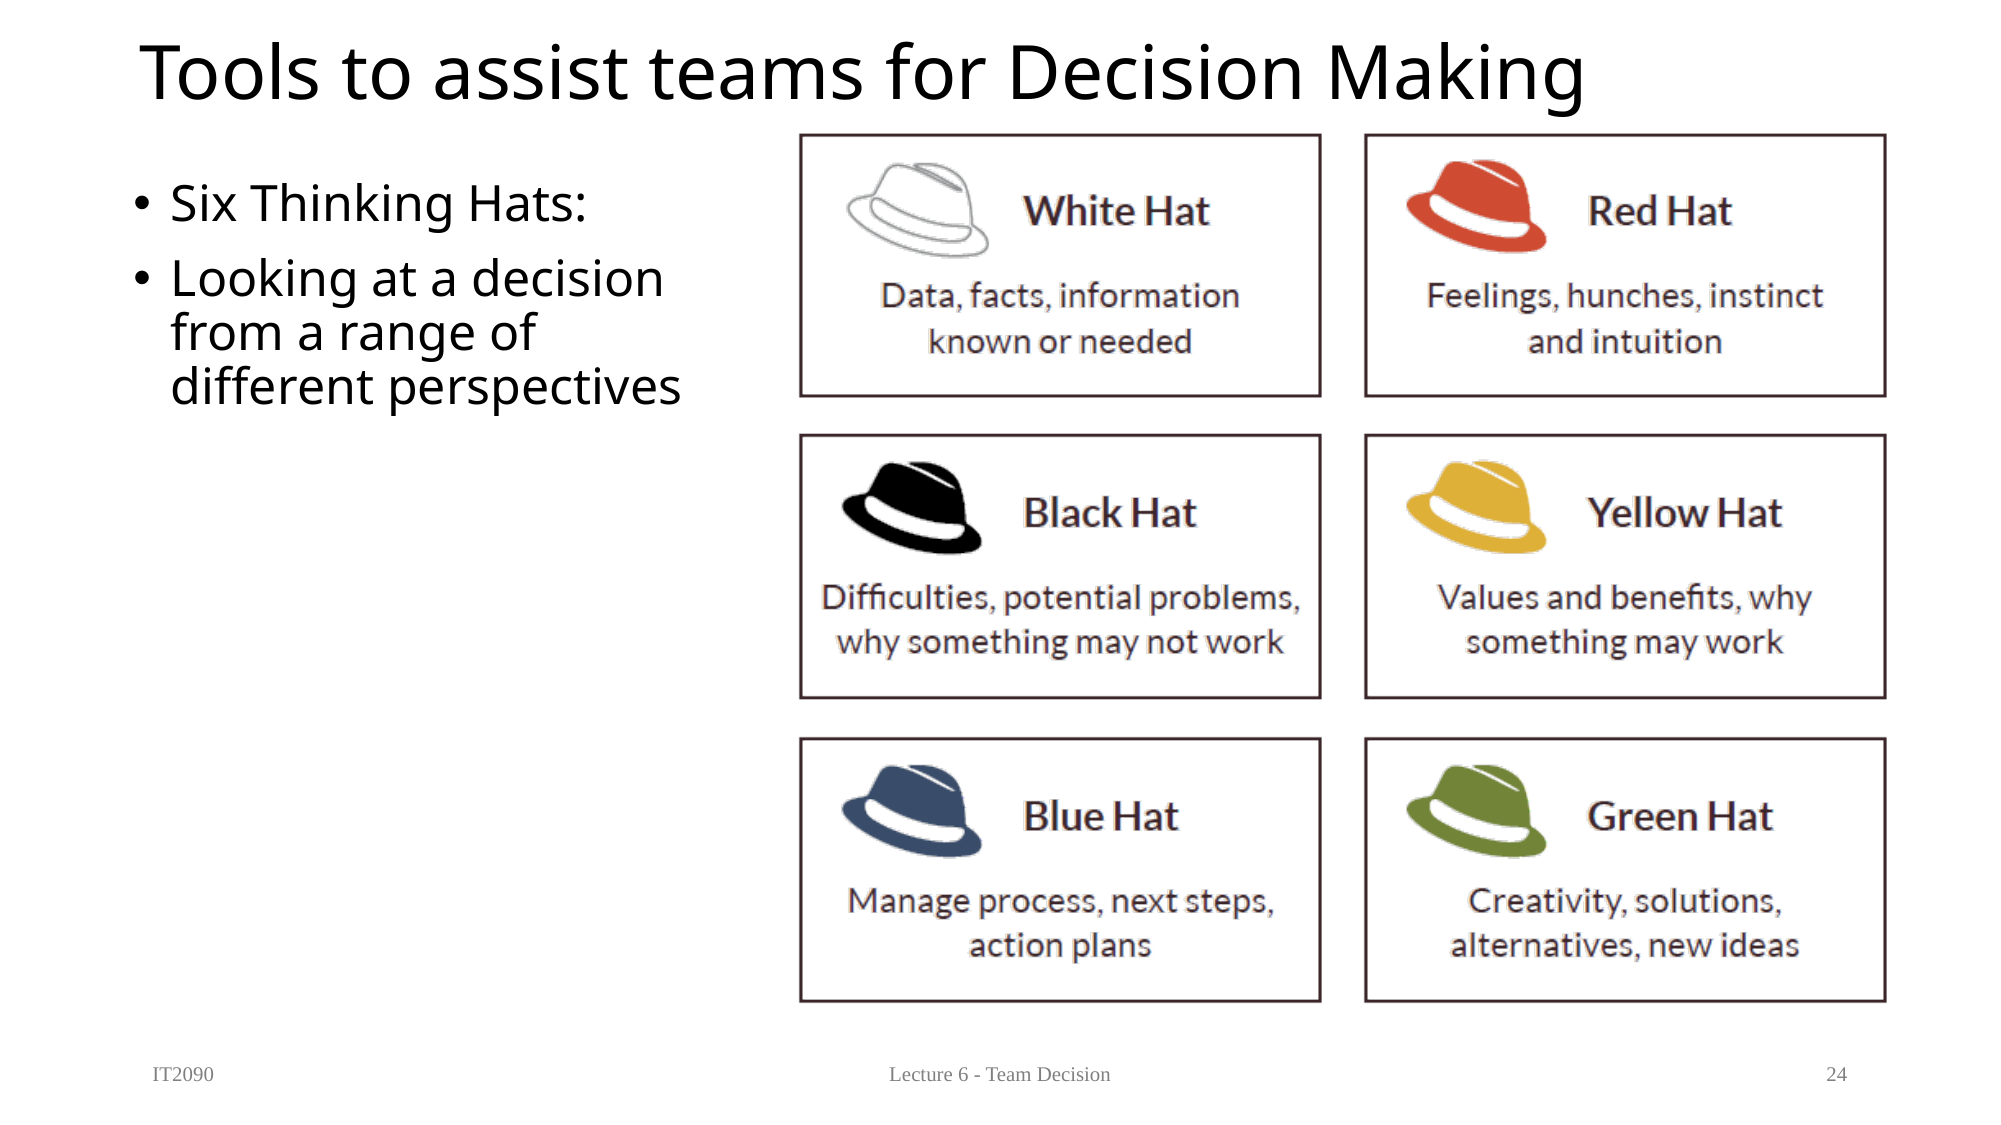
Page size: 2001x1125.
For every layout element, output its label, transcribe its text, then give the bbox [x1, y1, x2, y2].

slide_number IT2090 [137, 1042, 588, 1103]
slide_number 24 [1412, 1042, 1863, 1103]
footer Lecture 6 - Team Decision [662, 1042, 1338, 1103]
title Tools to assist teams for Decision Making [124, 22, 1850, 128]
list Six Thinking Hats: Looking at a decision from a range of different perspectives [118, 171, 746, 773]
picture [788, 124, 1900, 1013]
